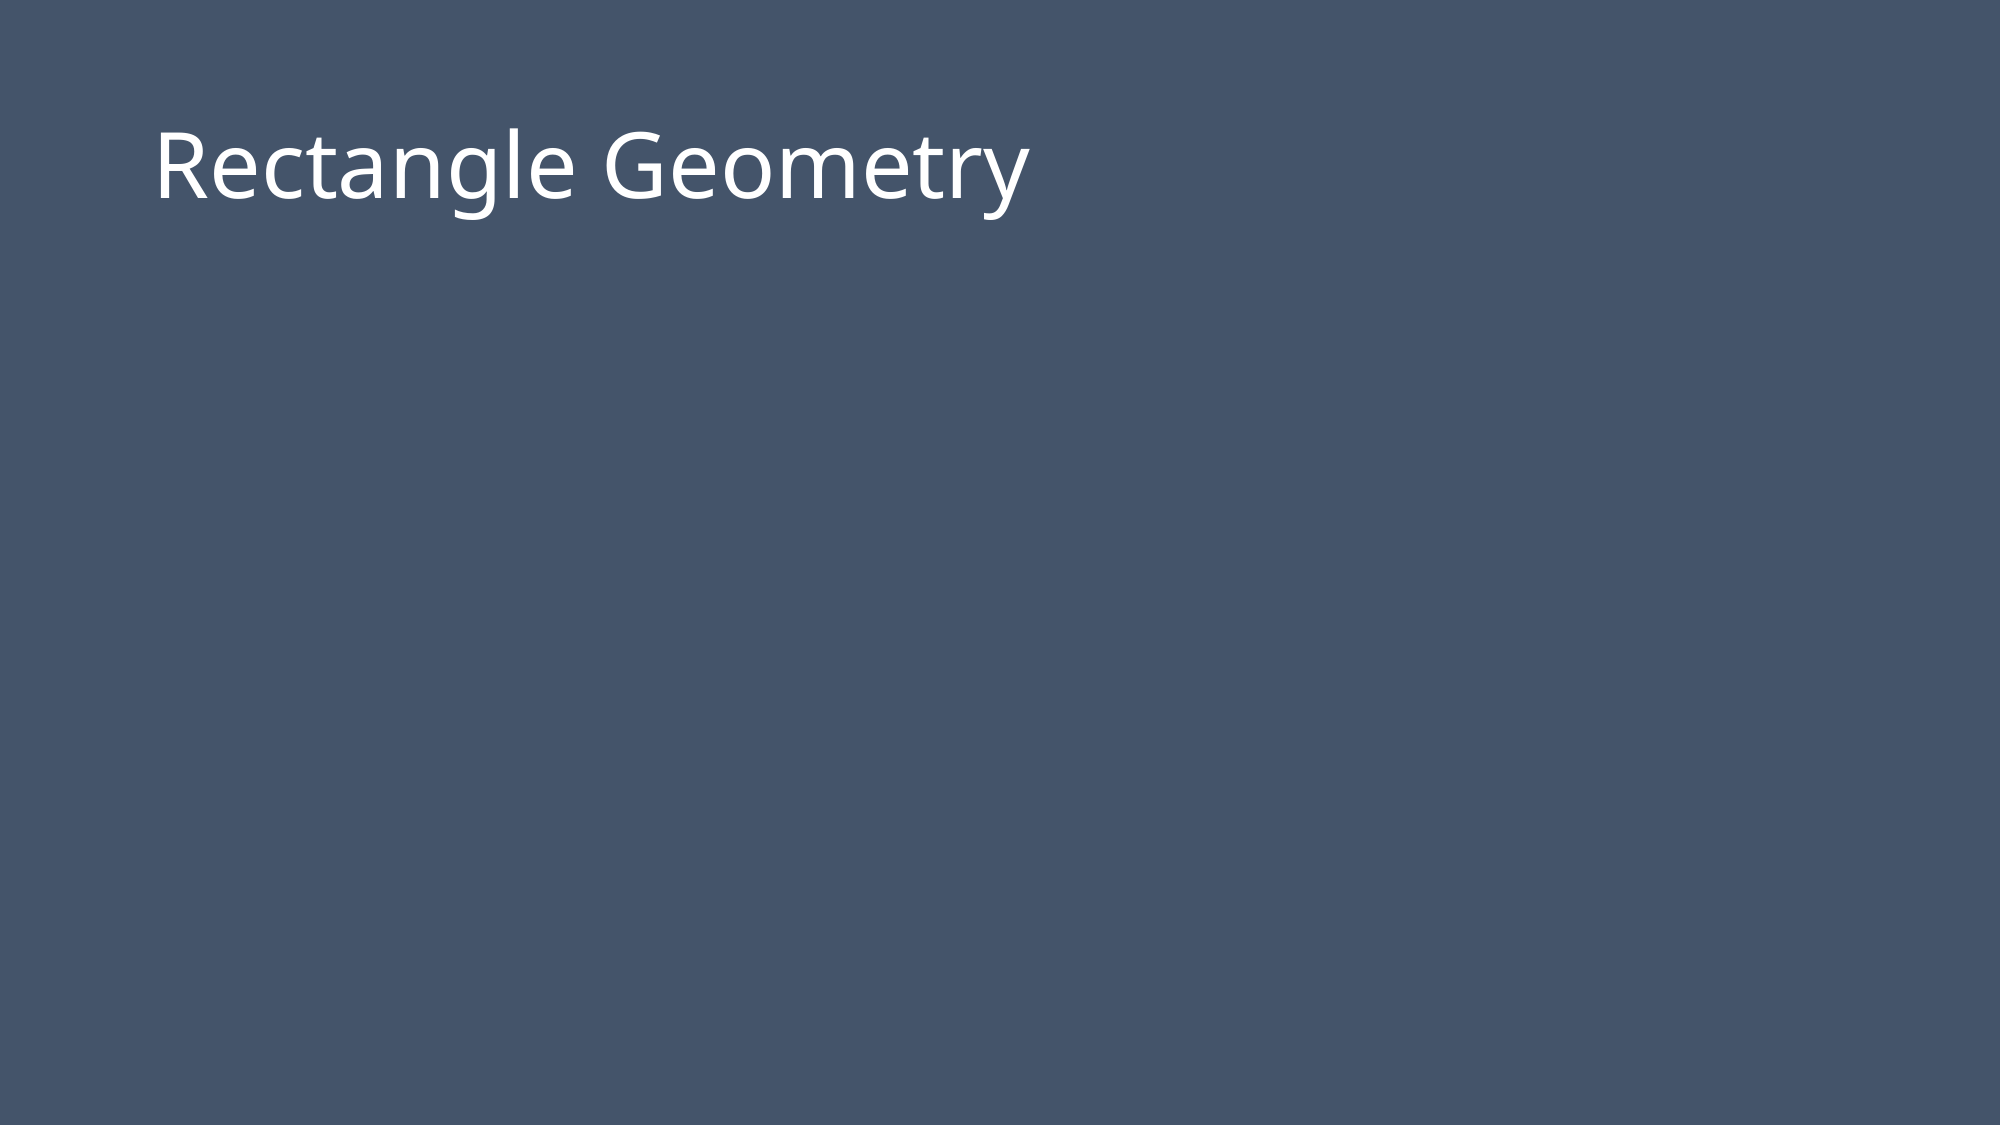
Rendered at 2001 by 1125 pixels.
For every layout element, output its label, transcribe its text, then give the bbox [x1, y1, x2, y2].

title Rectangle Geometry [137, 59, 1863, 278]
